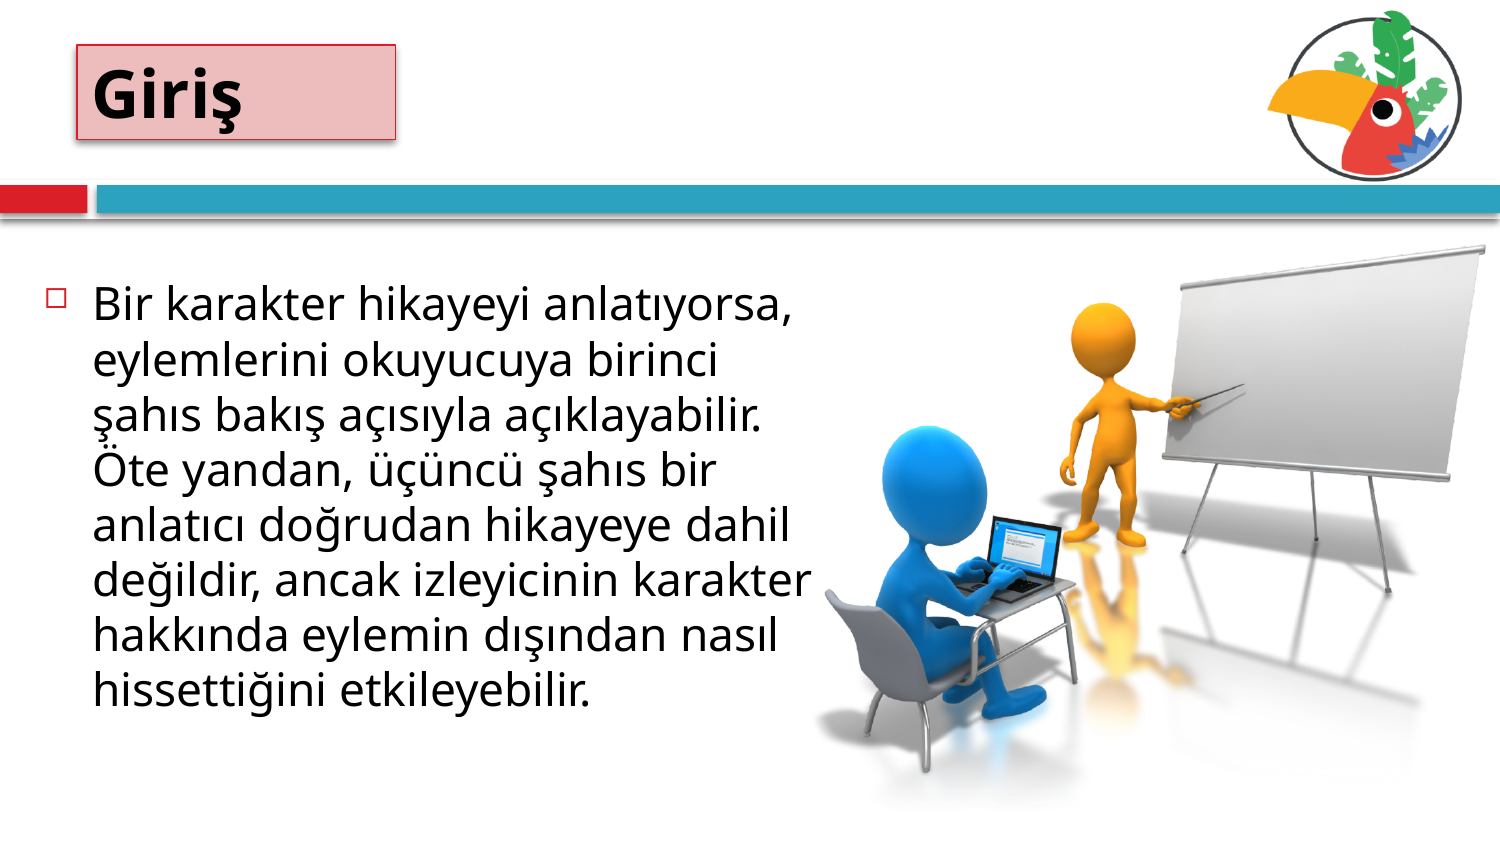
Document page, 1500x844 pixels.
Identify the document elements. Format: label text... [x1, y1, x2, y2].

list Bir karakter hikayeyi anlatıyorsa, eylemlerini okuyucuya birinci şahıs bakış açısıyla açıklayabilir. Öte yandan, üçüncü şahıs bir anlatıcı doğrudan hikayeye dahil değildir, ancak izleyicinin karakter hakkında eylemin dışından nasıl hissettiğini etkileyebilir. [29, 232, 770, 758]
text_box Giriş [76, 44, 396, 140]
picture [767, 233, 1500, 812]
picture [1257, 0, 1484, 197]
